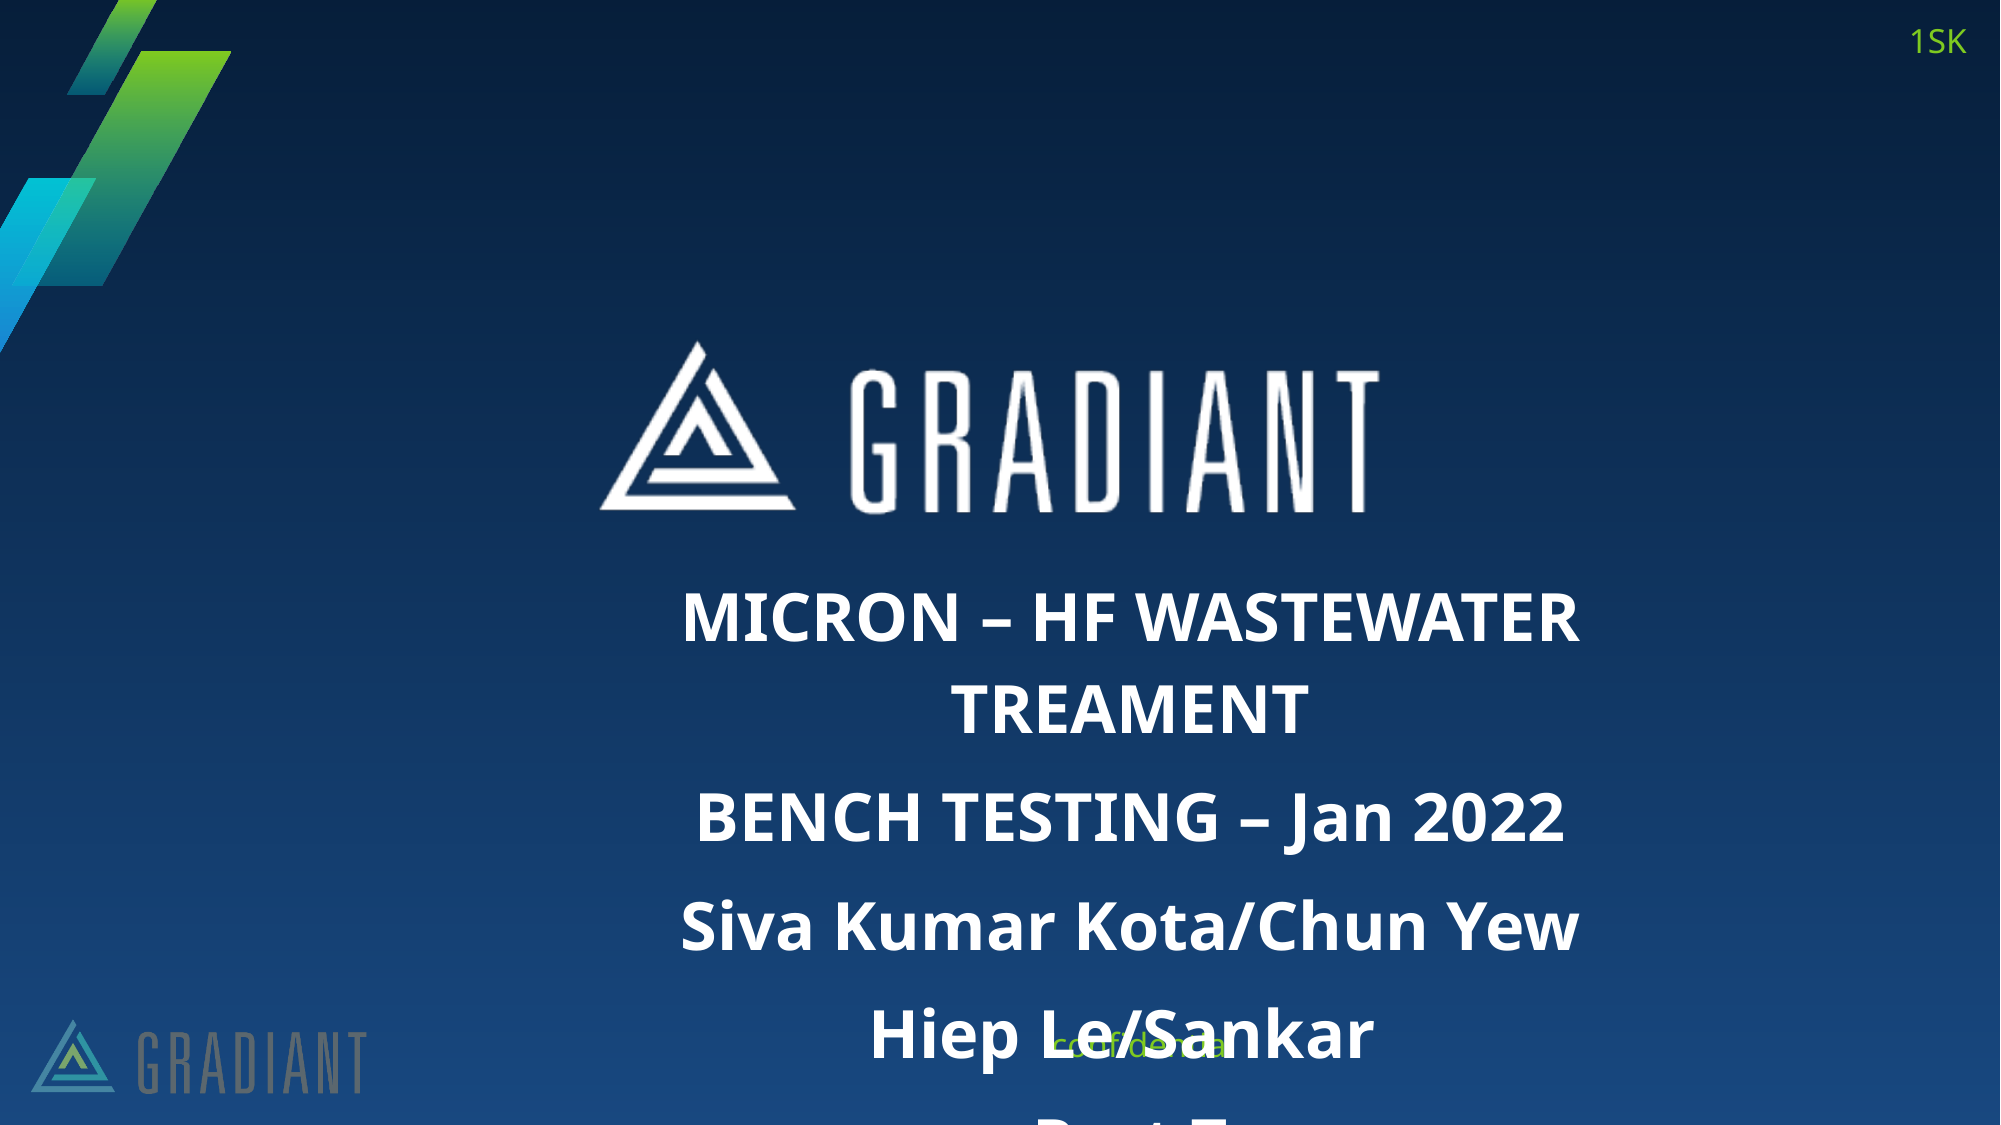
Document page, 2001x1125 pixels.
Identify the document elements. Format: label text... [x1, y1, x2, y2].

slide_number 1 [1871, 0, 1967, 87]
picture [0, 920, 475, 1125]
picture [588, 333, 1402, 530]
text_box MICRON – HF WASTEWATER TREAMENT BENCH TESTING – Jan 2022 Siva Kumar Kota/Chun Yew Hiep Le/Sankar Part 7 [487, 562, 1752, 692]
